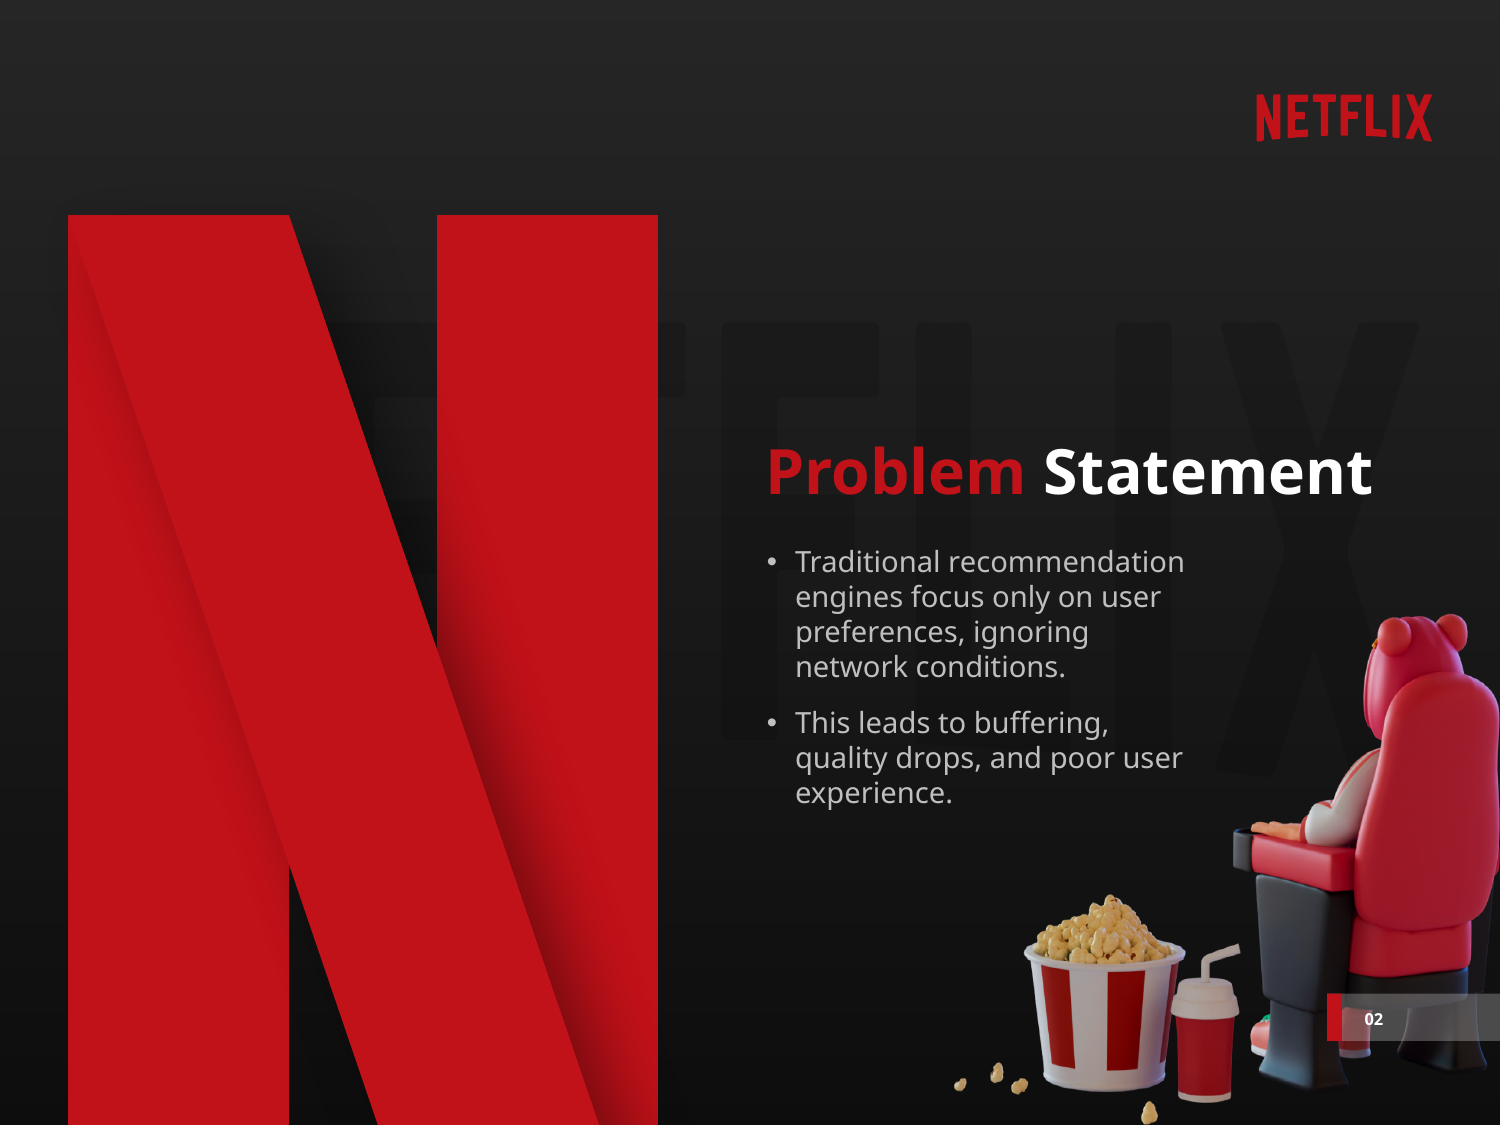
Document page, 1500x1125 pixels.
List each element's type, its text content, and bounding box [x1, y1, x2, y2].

title Problem Statement [750, 417, 1397, 527]
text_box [1327, 993, 1500, 1041]
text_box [67, 215, 658, 1125]
list Traditional recommendation engines focus only on user preferences, ignoring network conditions. This leads to buffering, quality drops, and poor user experience. [751, 536, 1212, 820]
picture [953, 613, 1500, 1125]
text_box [1256, 94, 1433, 142]
